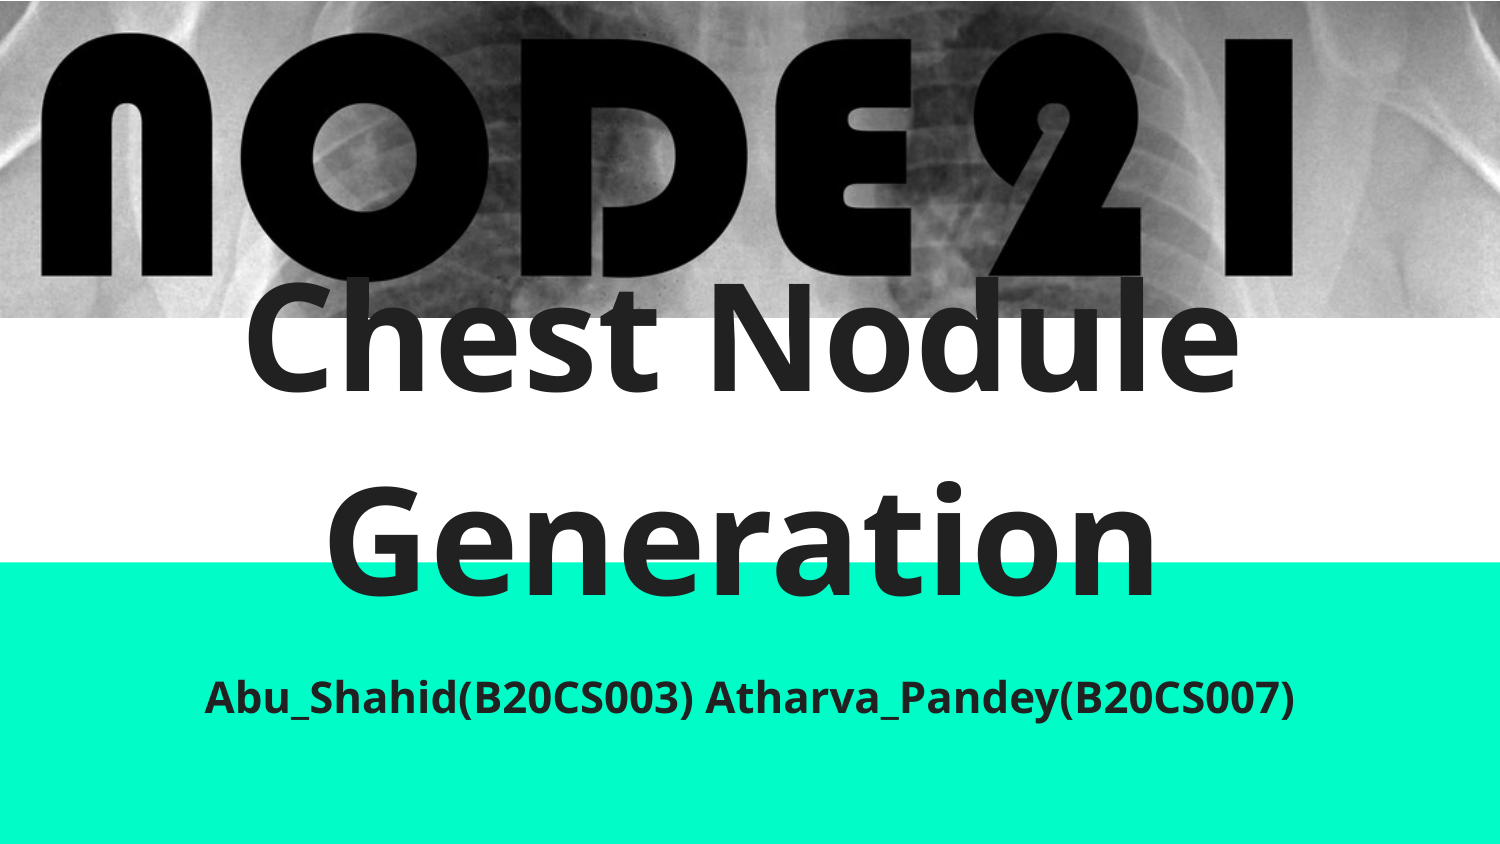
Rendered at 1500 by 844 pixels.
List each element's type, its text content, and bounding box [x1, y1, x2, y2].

picture [0, 1, 1500, 318]
title Chest Nodule Generation [43, 327, 1442, 656]
subtitle Abu_Shahid(B20CS003) Atharva_Pandey(B20CS007) [51, 638, 1449, 755]
